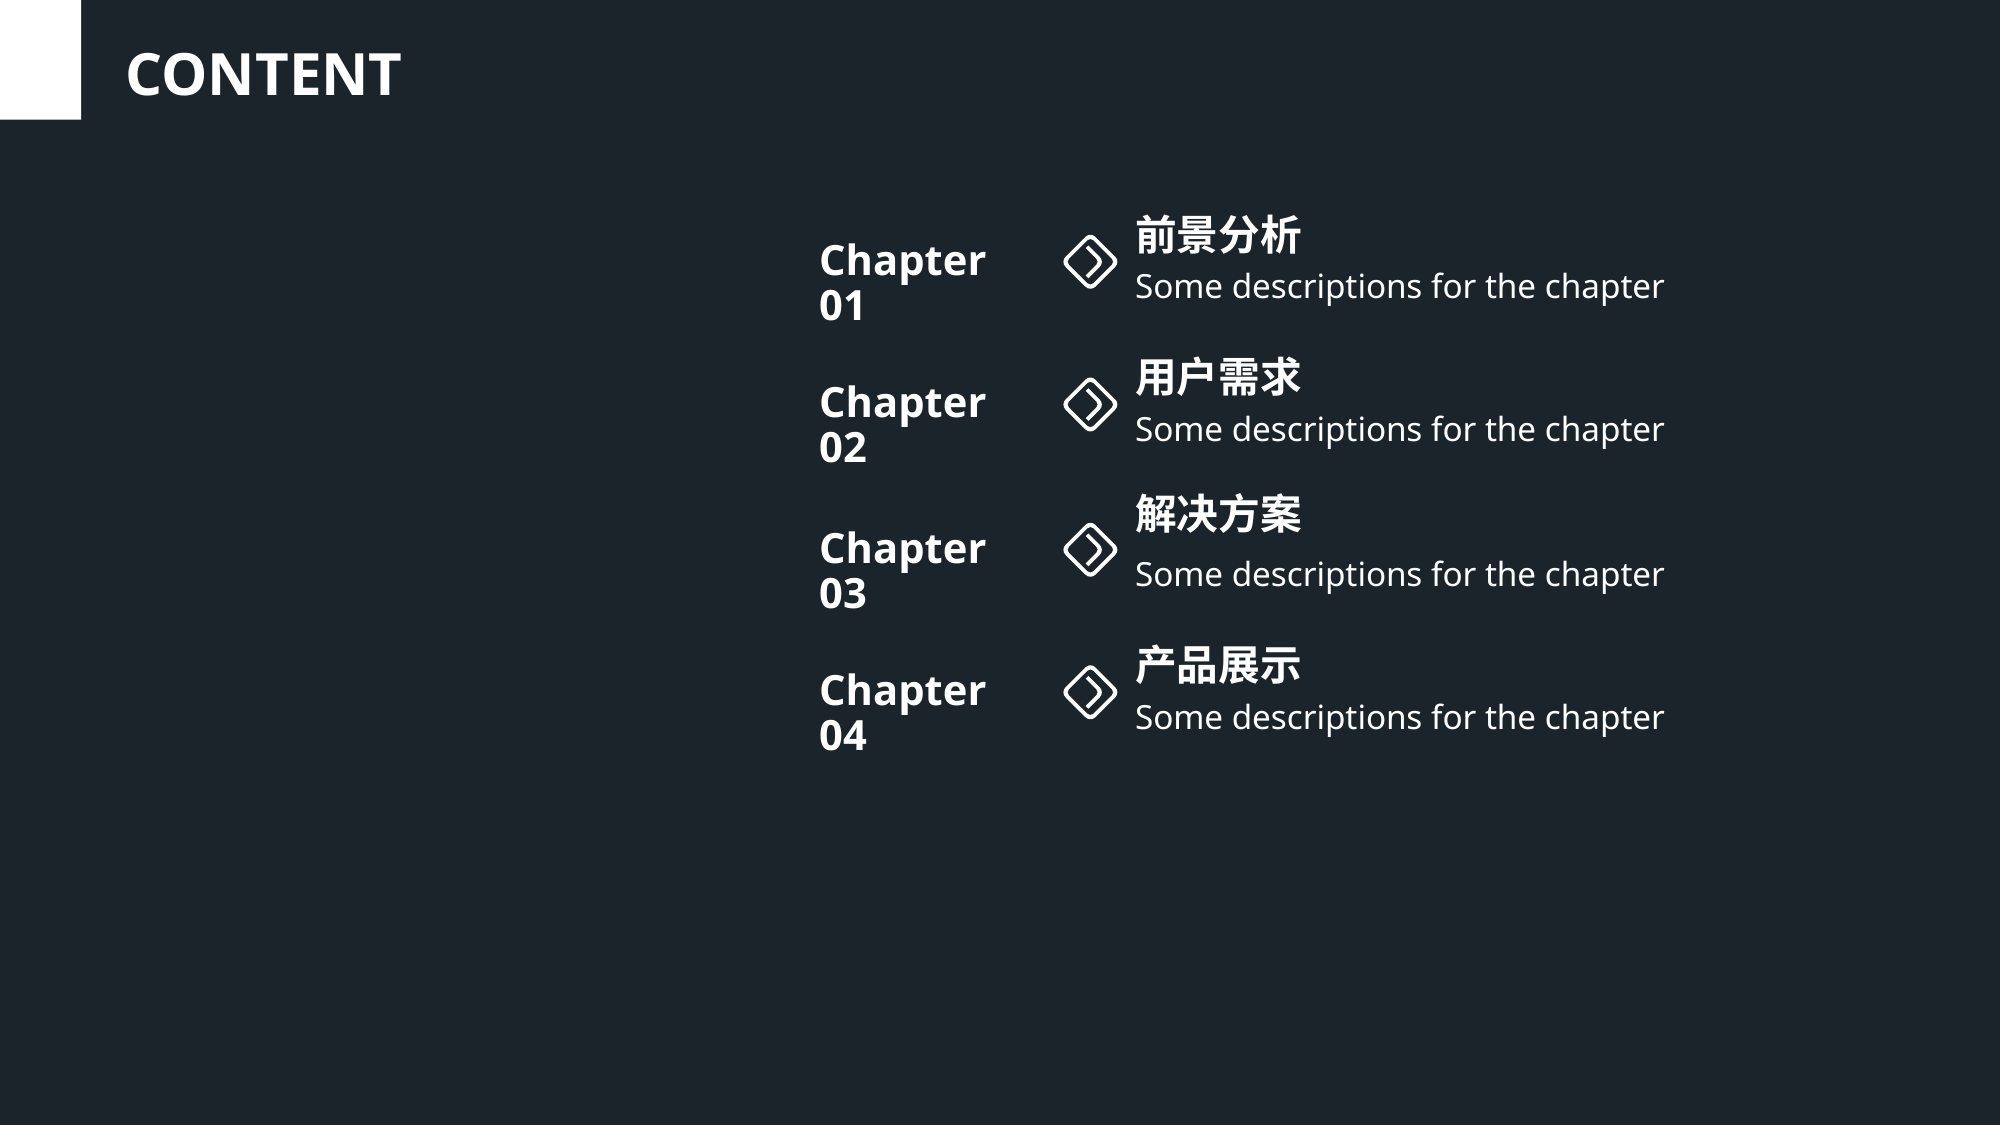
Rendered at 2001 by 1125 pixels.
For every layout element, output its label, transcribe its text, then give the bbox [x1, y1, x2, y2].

list Chapter 01 [804, 231, 1061, 293]
list Some descriptions for the chapter [1120, 550, 1828, 603]
list CONTENT [111, 37, 714, 117]
list 解决方案 [1120, 485, 1828, 547]
list 用户需求 [1120, 349, 1828, 405]
list Chapter 04 [804, 662, 1061, 723]
list Chapter 02 [804, 374, 1061, 435]
list Some descriptions for the chapter [1120, 693, 1828, 745]
list 产品展示 [1120, 637, 1828, 693]
list Some descriptions for the chapter [1120, 405, 1828, 457]
list Some descriptions for the chapter [1120, 262, 1828, 315]
list 前景分析 [1120, 206, 1828, 262]
list Chapter 03 [804, 519, 1061, 581]
